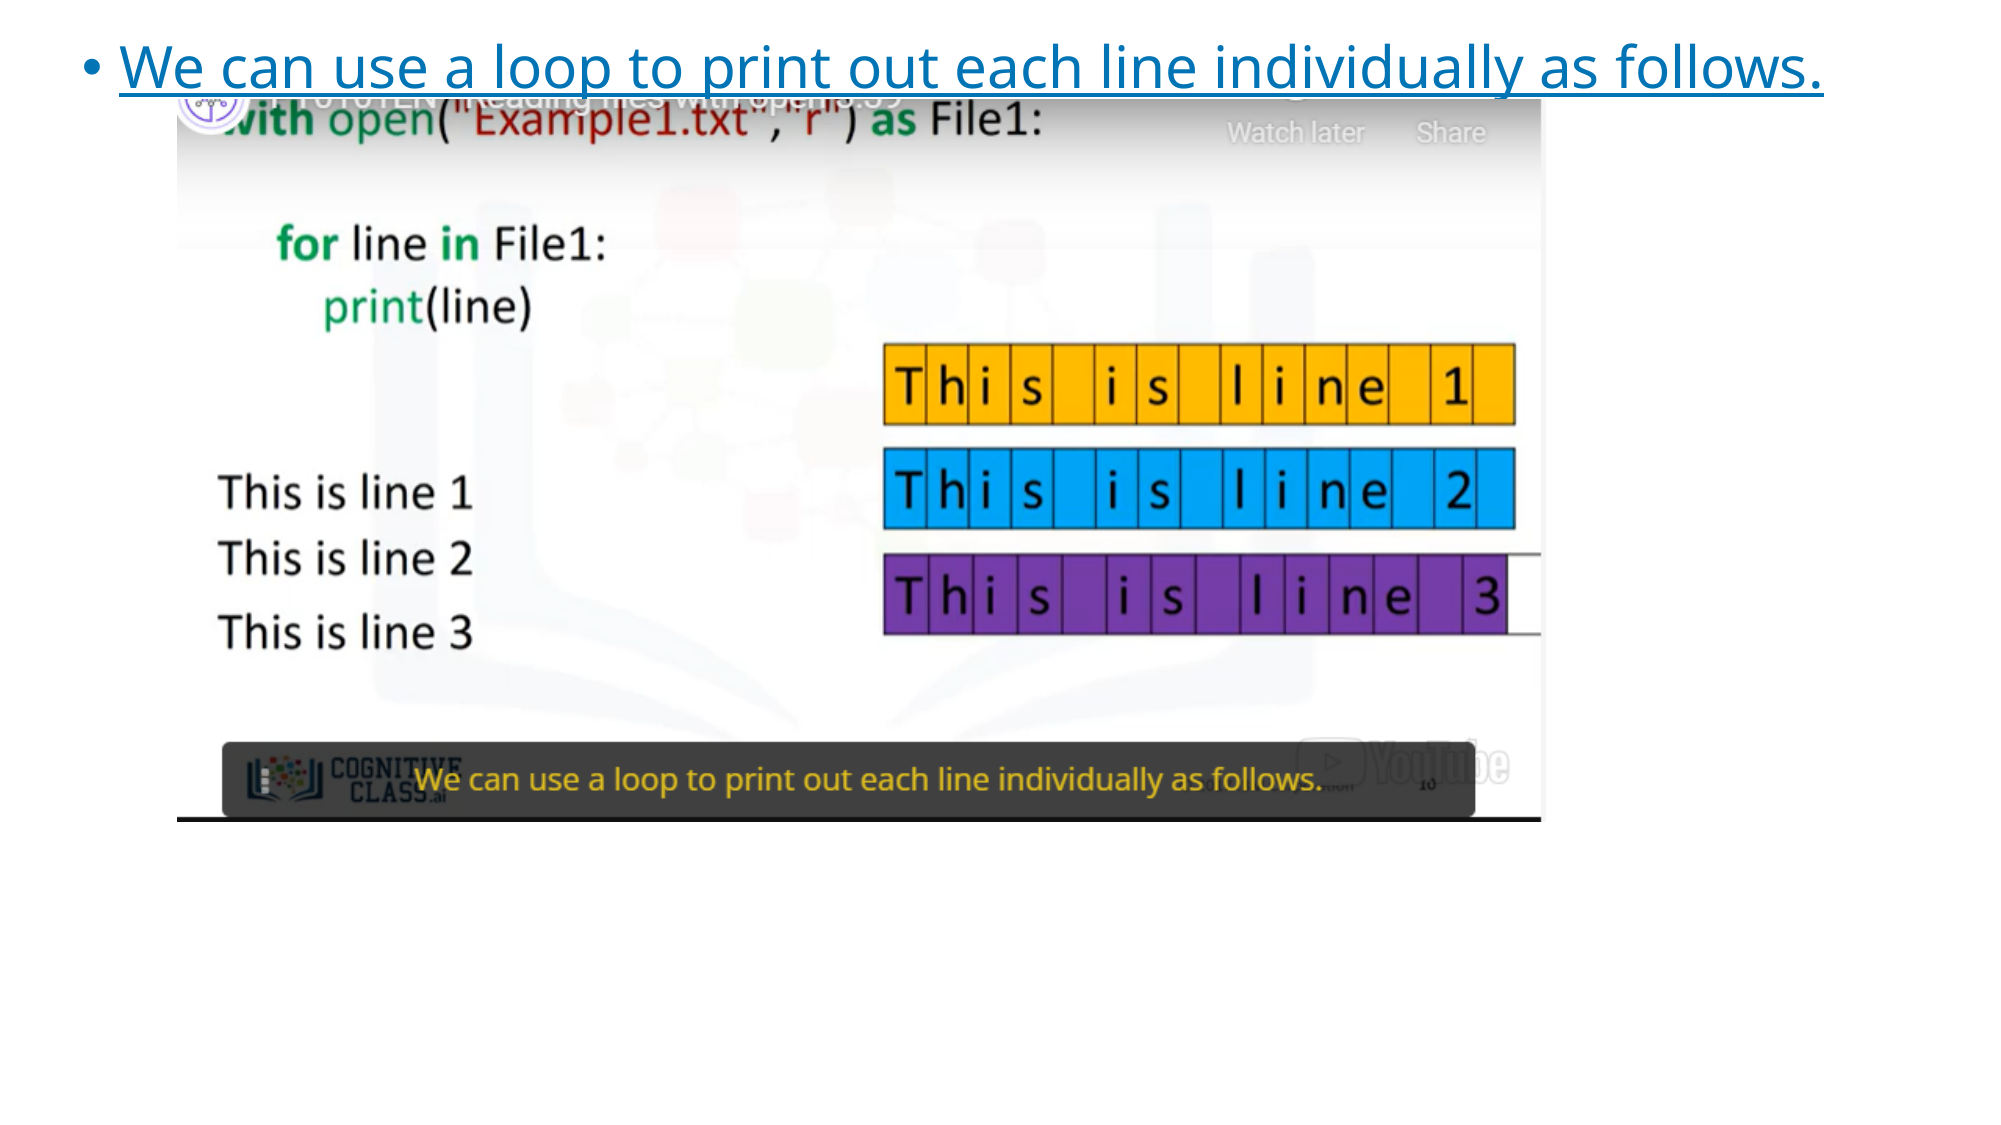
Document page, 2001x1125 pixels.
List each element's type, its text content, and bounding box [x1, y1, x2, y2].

list We can use a loop to print out each line individually as follows. [66, 30, 1863, 1014]
picture [177, 99, 1546, 822]
